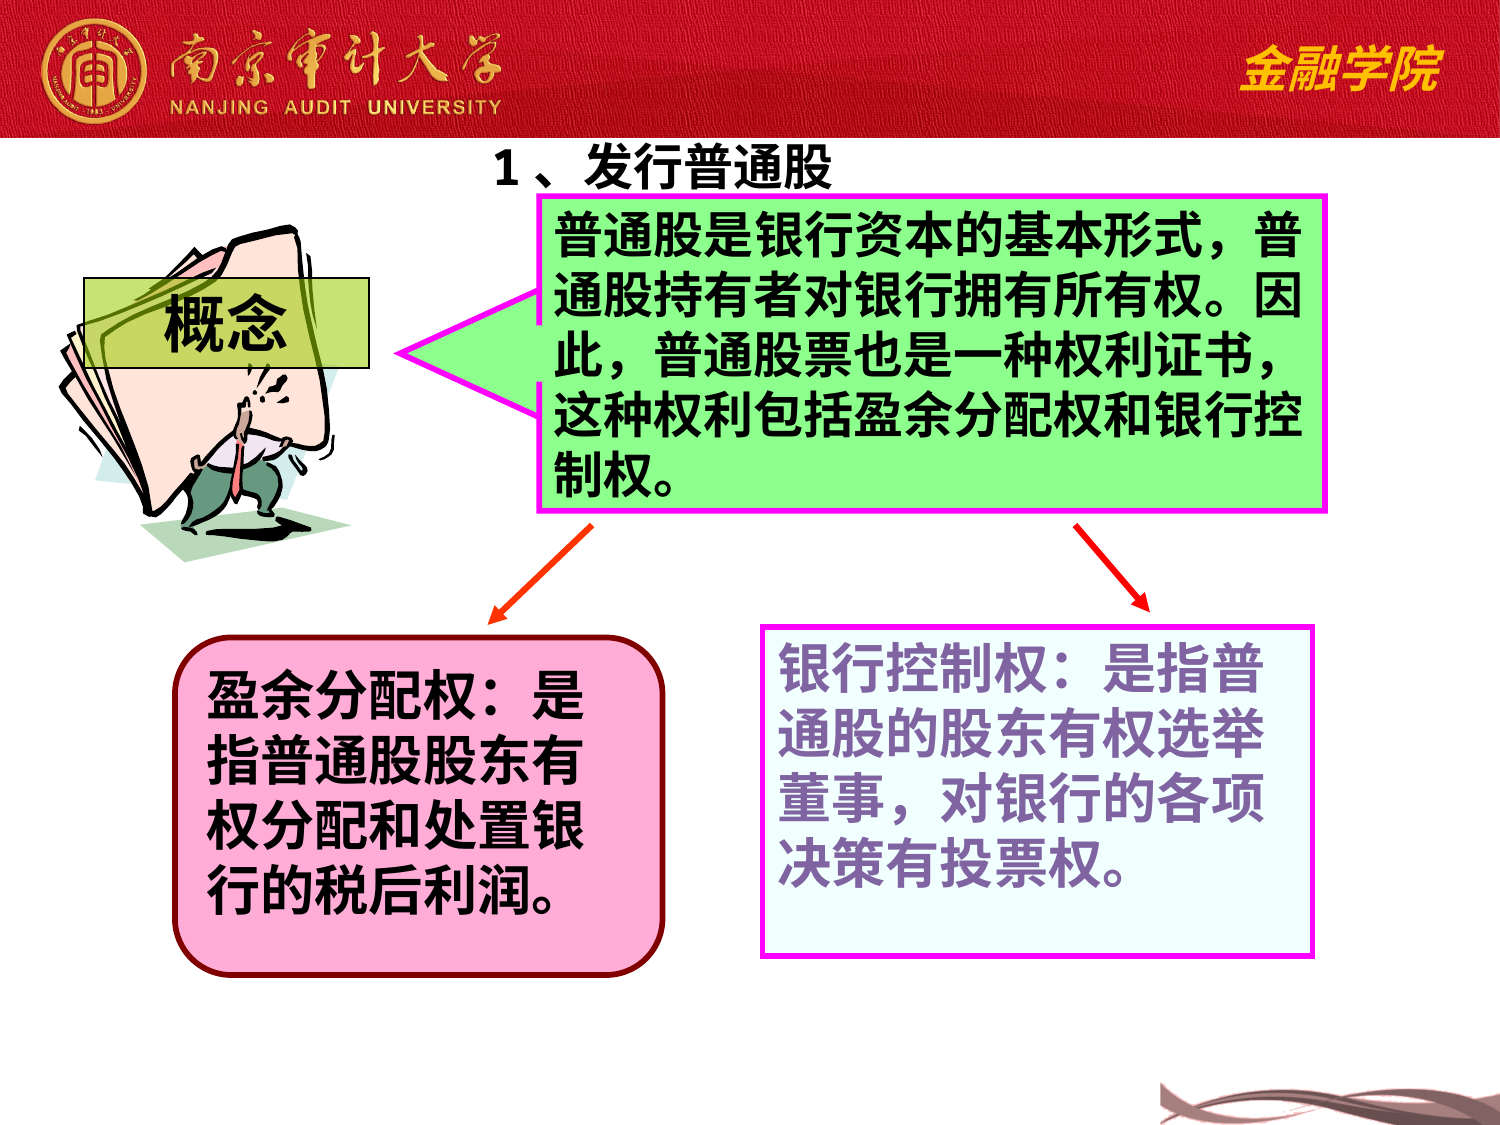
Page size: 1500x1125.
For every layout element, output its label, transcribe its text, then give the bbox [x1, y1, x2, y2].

text_box 银行控制权：是指普通股的股东有权选举董事，对银行的各项决策有投票权。 [762, 626, 1313, 956]
picture [0, 0, 1500, 153]
text_box [1074, 524, 1150, 613]
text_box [58, 222, 369, 566]
text_box [487, 524, 593, 625]
title 1、发行普通股 [63, 123, 1262, 207]
text_box 普通股是银行资本的基本形式，普通股持有者对银行拥有所有权。因此，普通股票也是一种权利证书，这种权利包括盈余分配权和银行控制权。 [399, 196, 1325, 511]
text_box 盈余分配权：是指普通股股东有权分配和处置银行的税后利润。 [174, 637, 663, 976]
